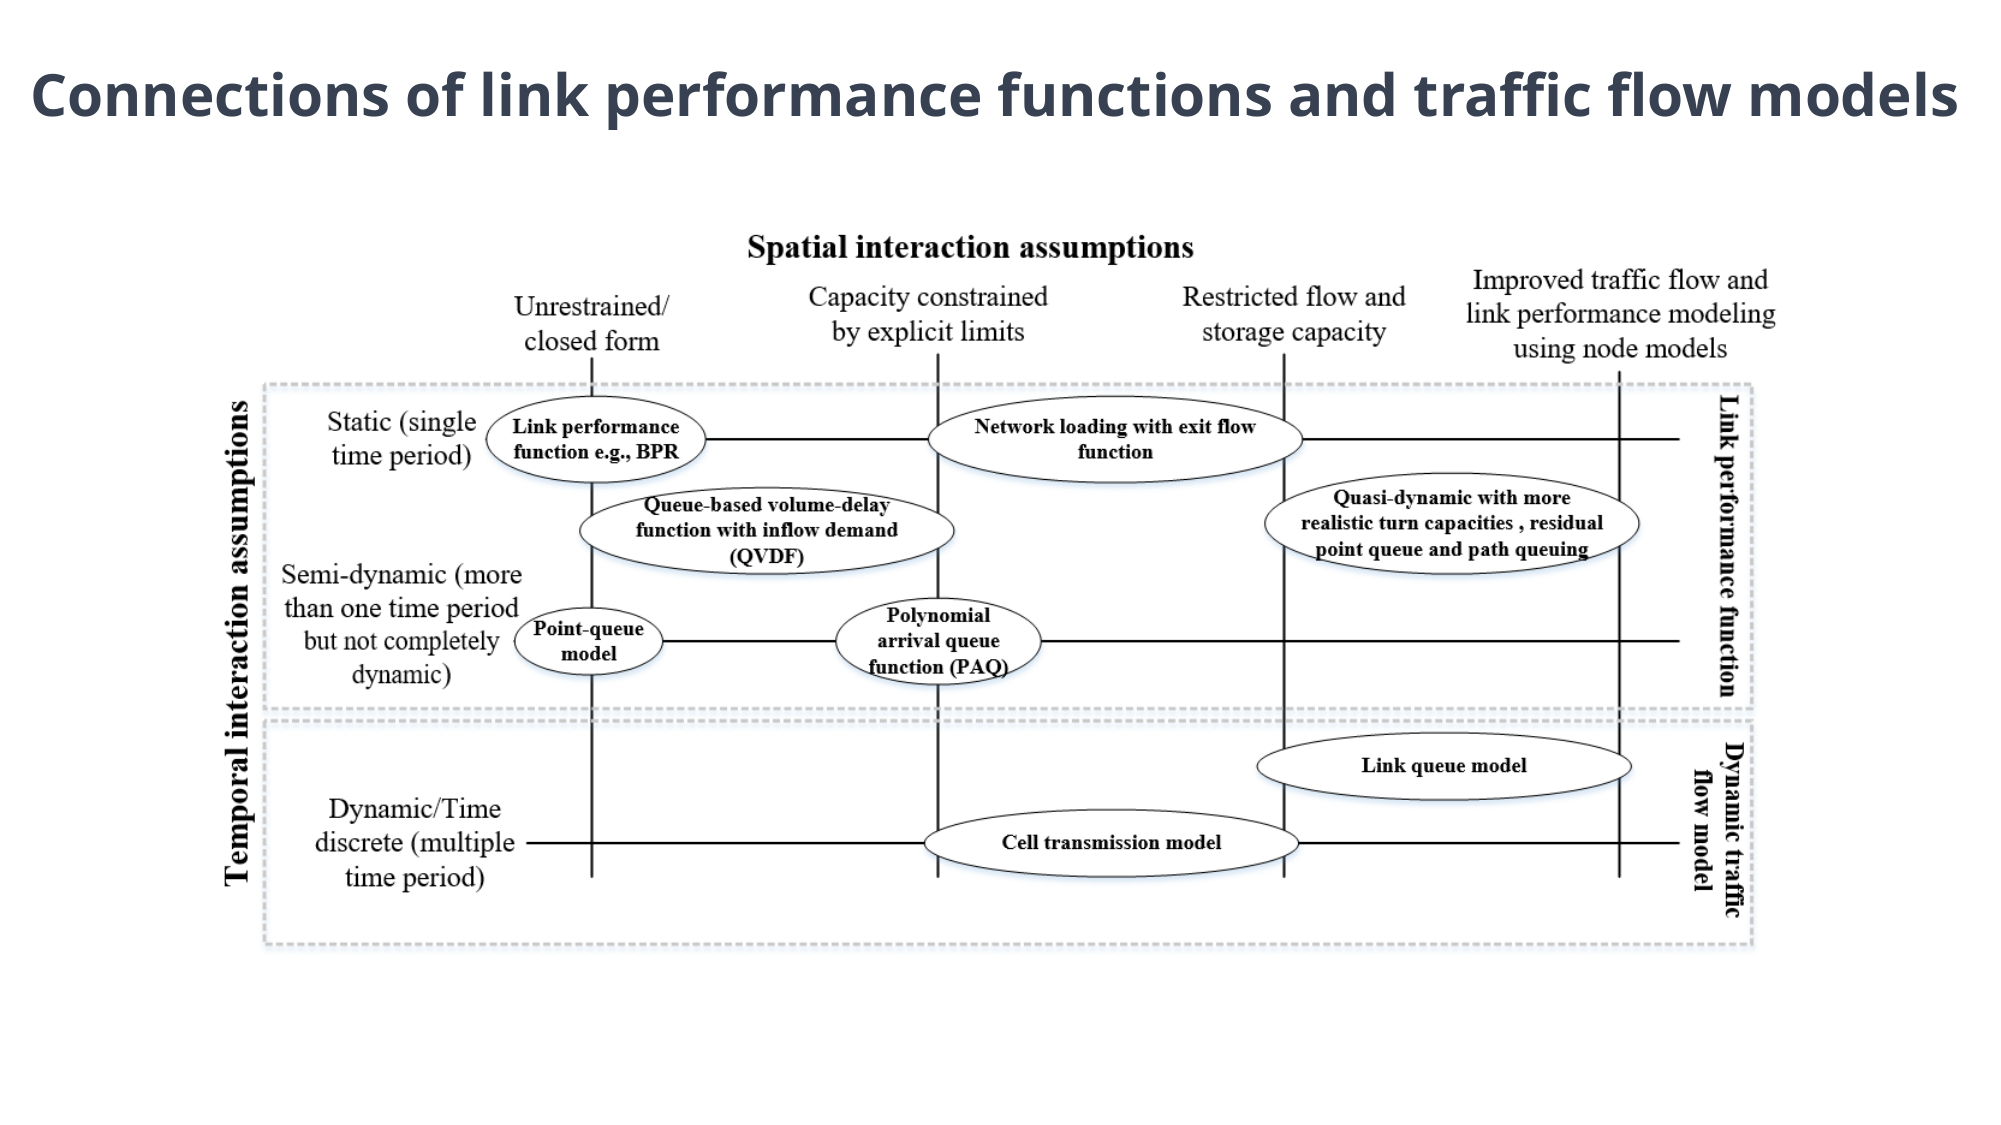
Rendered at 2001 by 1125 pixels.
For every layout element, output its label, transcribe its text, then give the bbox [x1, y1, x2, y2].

picture [214, 229, 1786, 961]
title Connections of link performance functions and traffic flow models [15, 0, 1985, 195]
